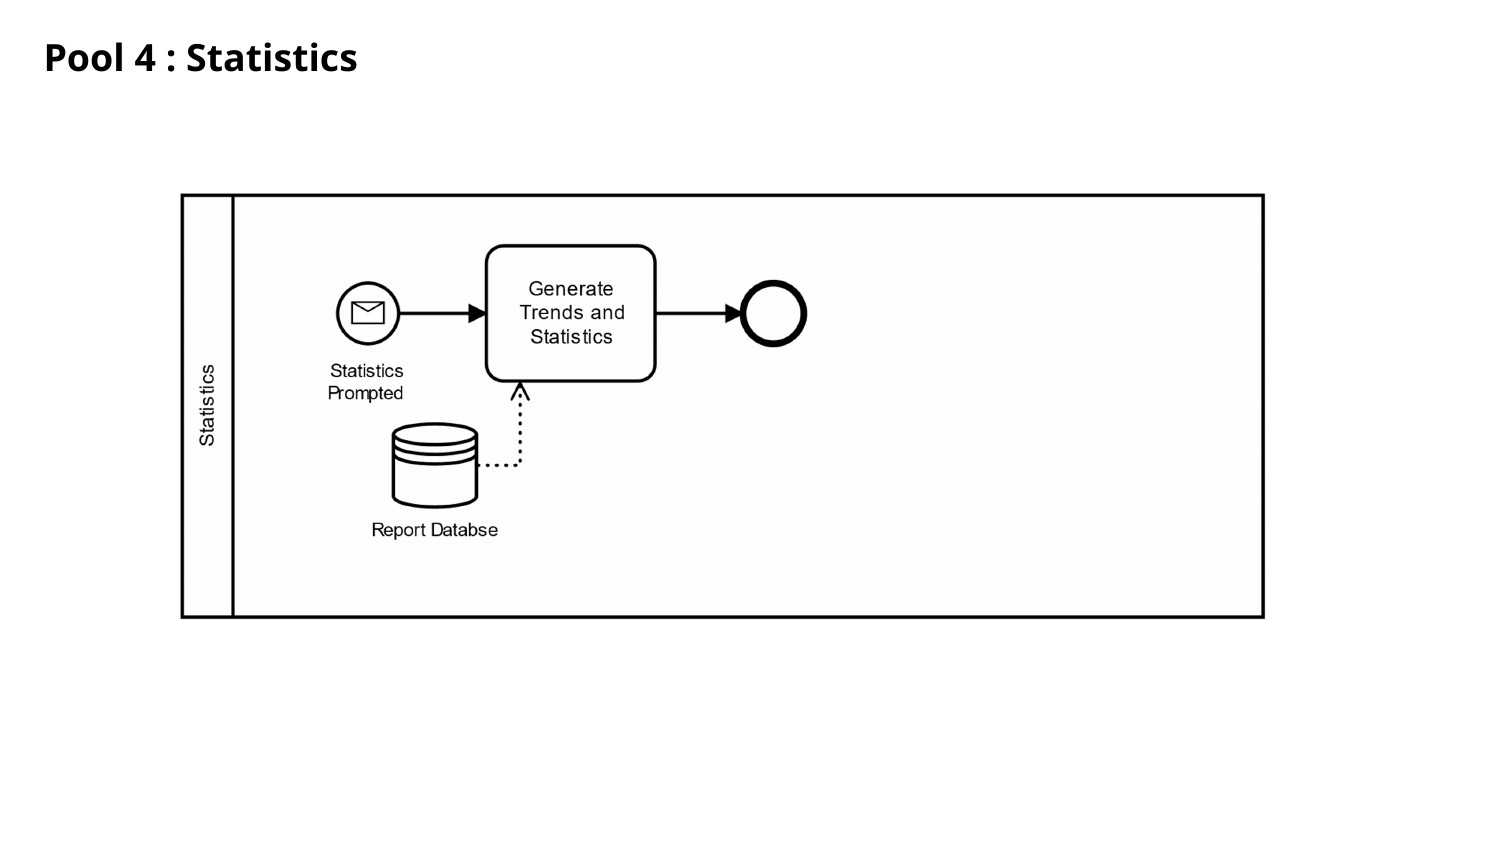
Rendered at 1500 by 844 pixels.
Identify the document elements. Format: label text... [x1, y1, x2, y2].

picture [172, 184, 1273, 627]
text_box Pool 4 : Statistics [28, 18, 631, 94]
